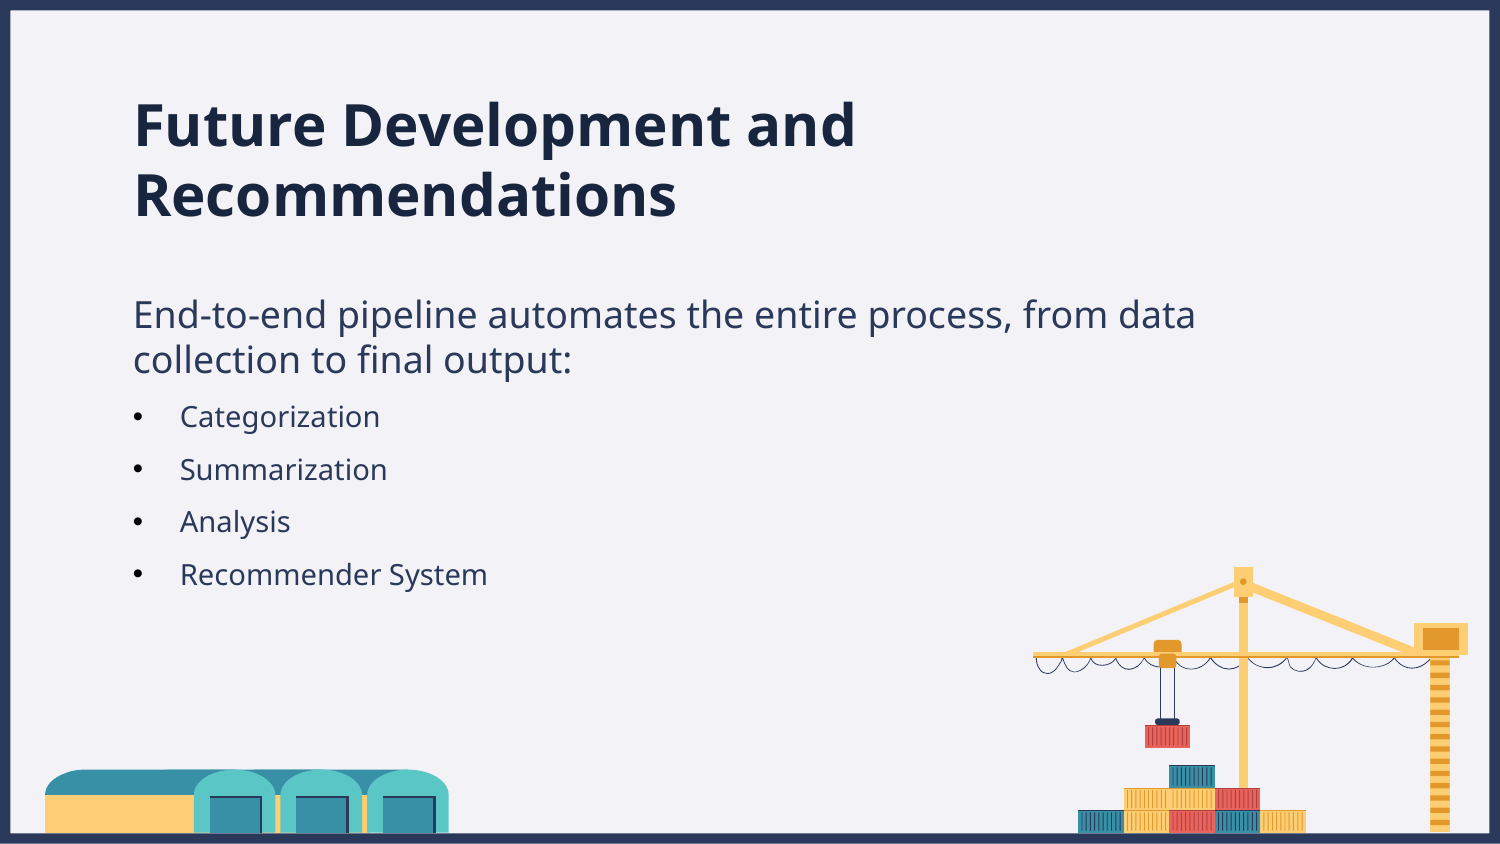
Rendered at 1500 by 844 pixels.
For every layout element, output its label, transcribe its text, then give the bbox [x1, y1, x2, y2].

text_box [1032, 566, 1468, 833]
text_box End-to-end pipeline automates the entire process, from data collection to final output: Categorization Summarization Analysis Recommender System [118, 283, 1263, 599]
title Future Development and Recommendations [118, 72, 1382, 167]
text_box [44, 769, 449, 833]
